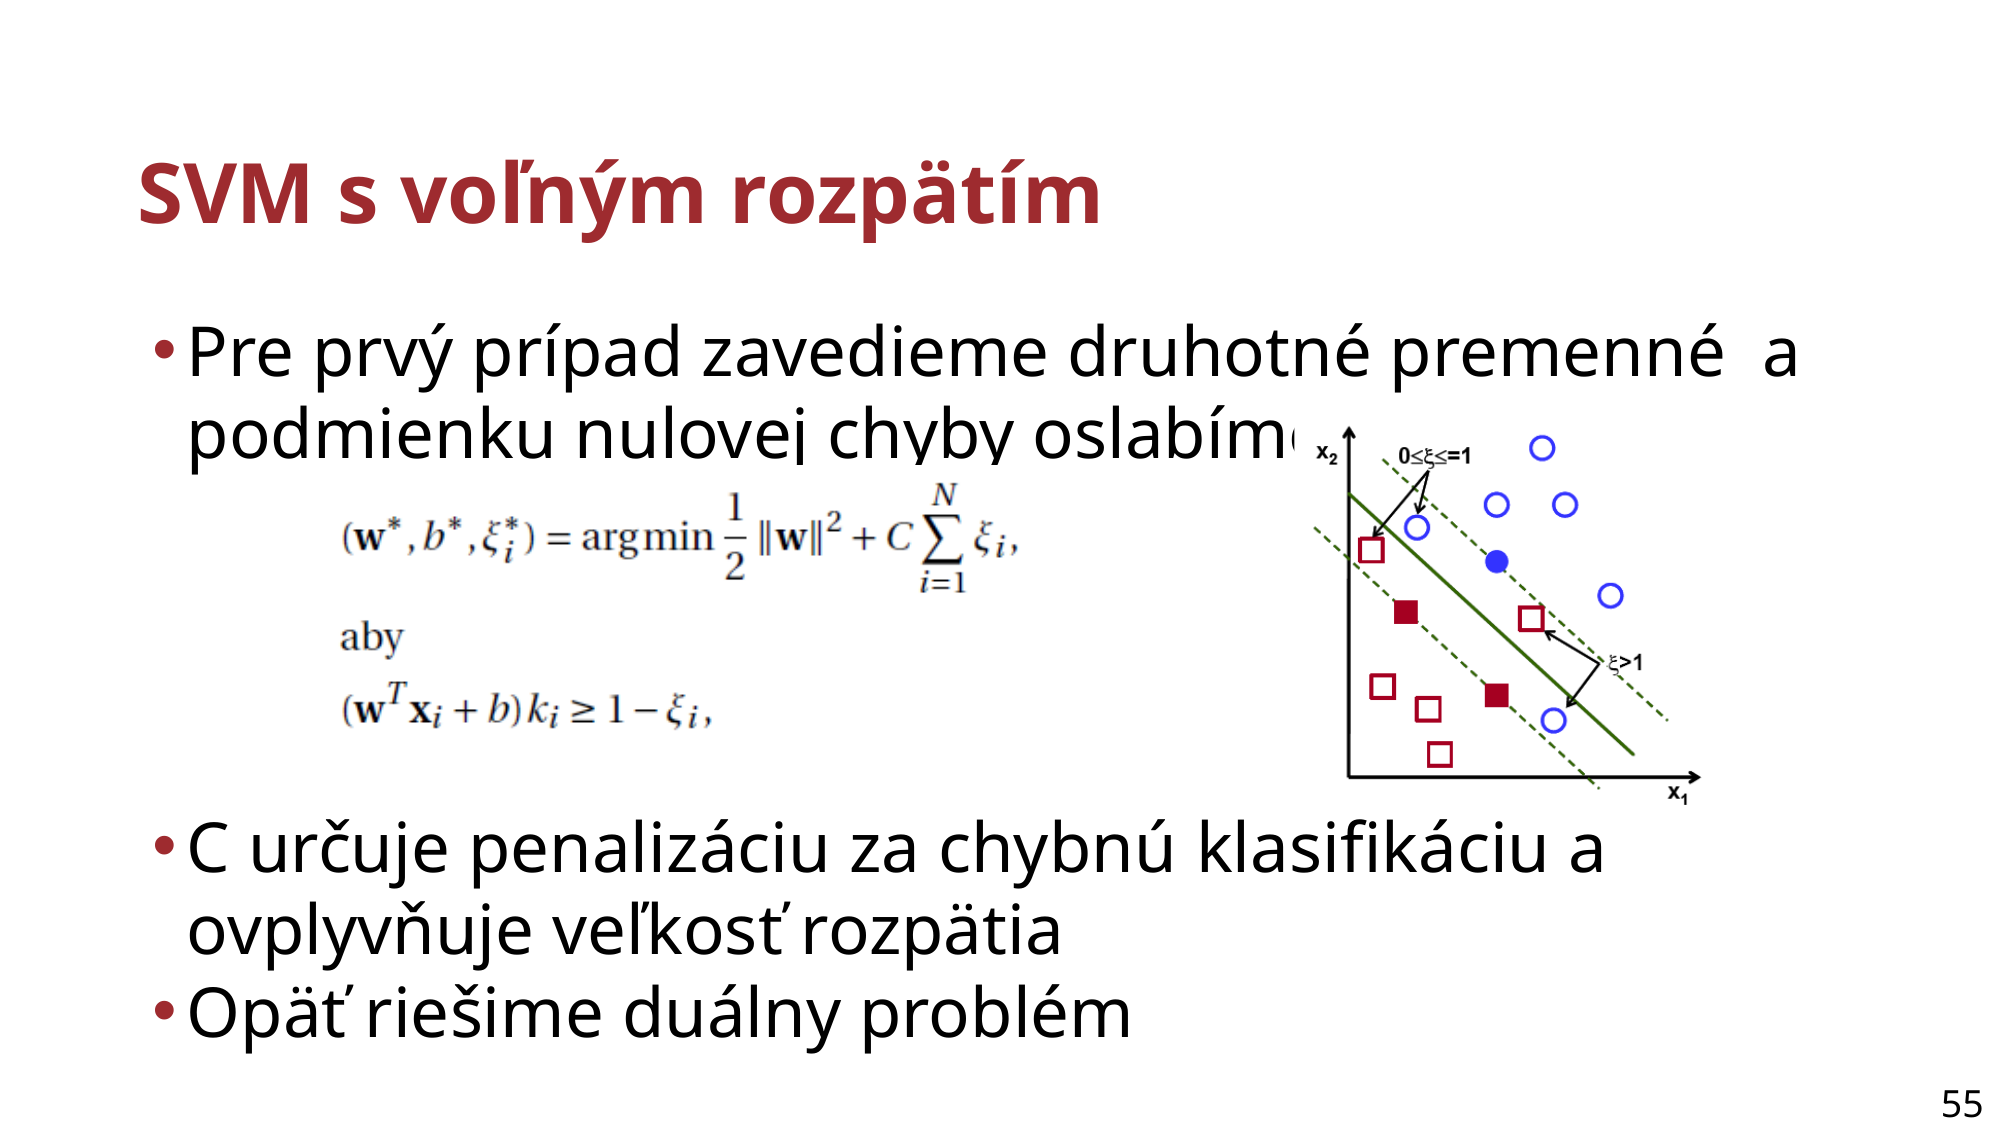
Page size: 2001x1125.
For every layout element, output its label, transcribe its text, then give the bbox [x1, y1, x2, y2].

picture [1294, 405, 1717, 808]
picture [317, 465, 1036, 747]
title SVM s voľným rozpätím [137, 116, 1717, 278]
